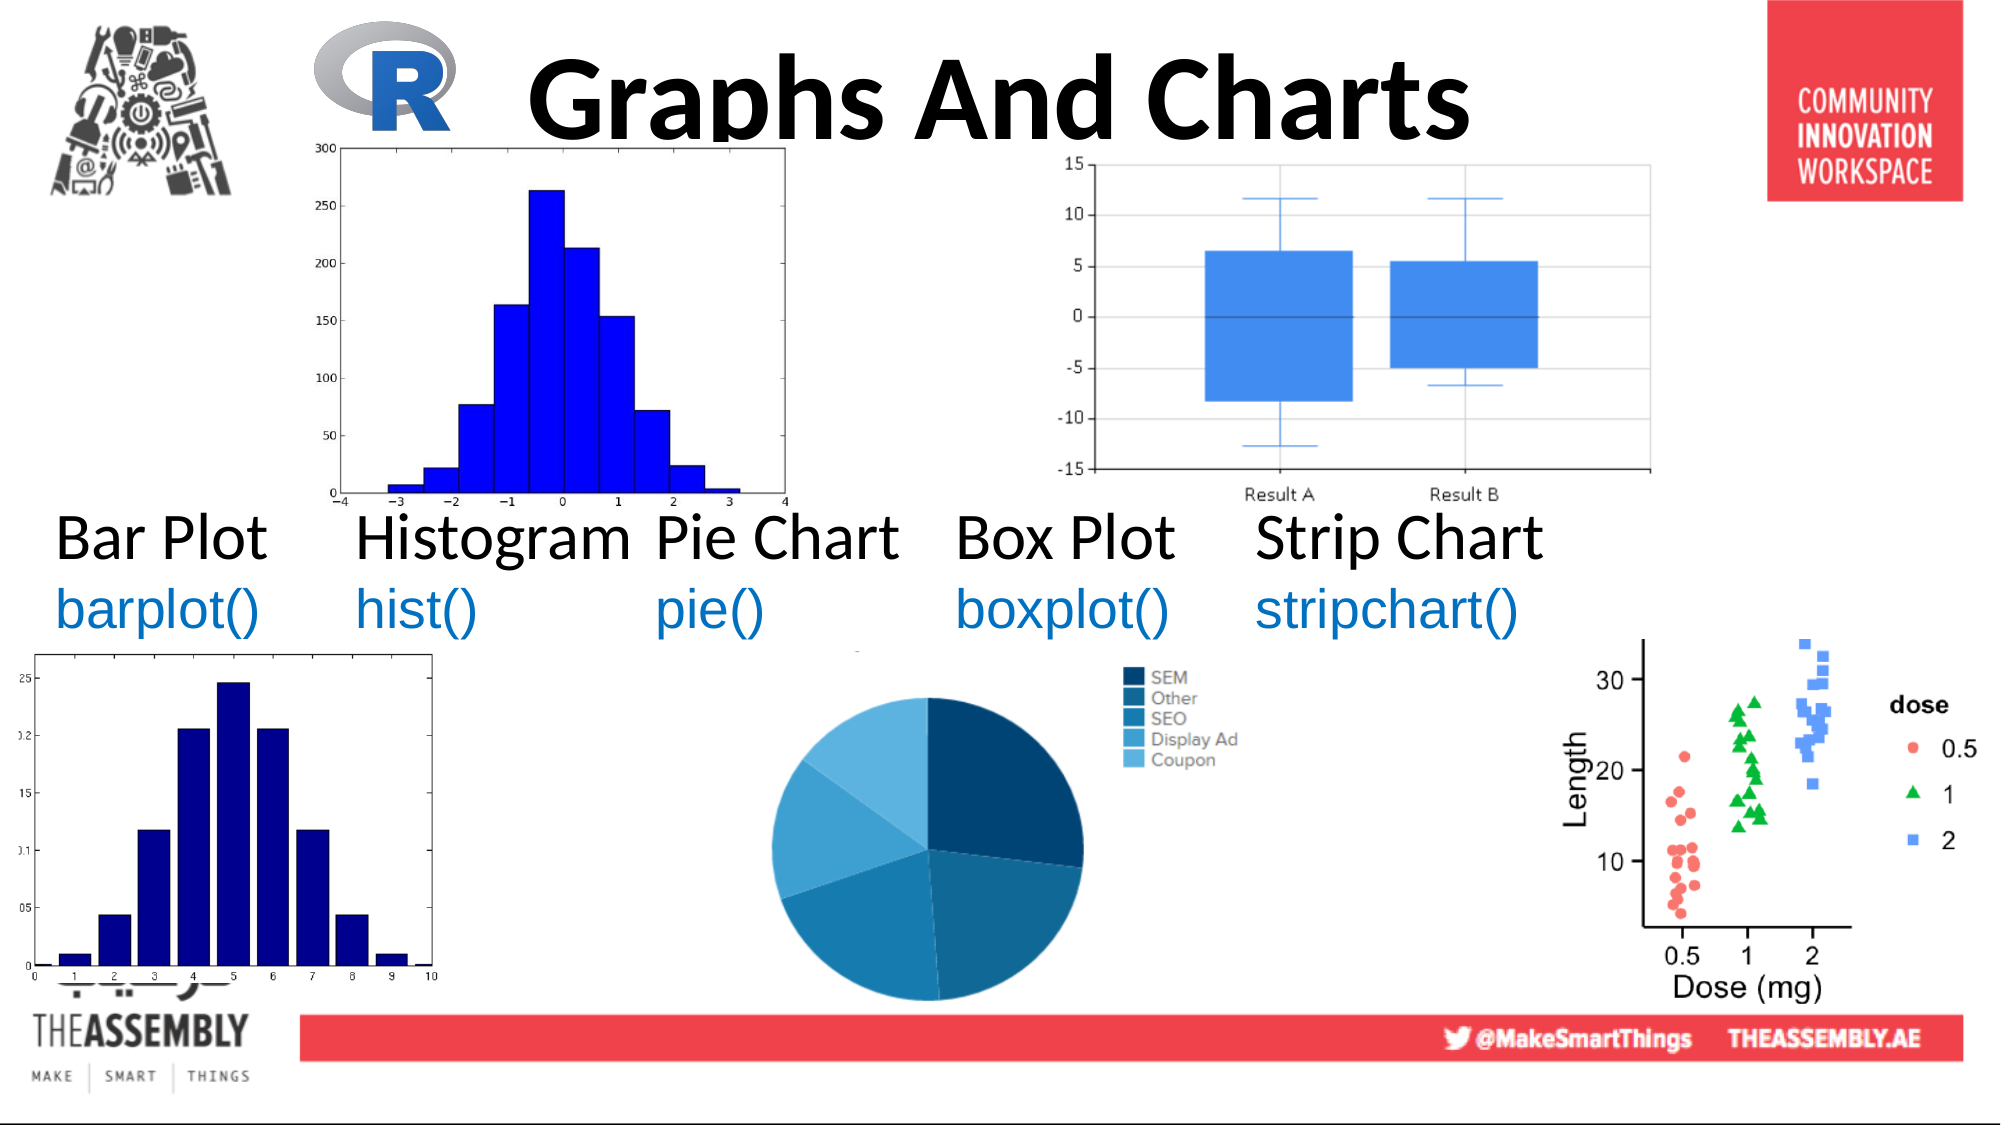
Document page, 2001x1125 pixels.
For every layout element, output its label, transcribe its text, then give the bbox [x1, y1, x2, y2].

text_box Bar Plot Histogram Pie Chart Box Plot Strip Chart barplot() hist() pie() boxplot() stripchart() [18, 153, 2000, 1009]
text_box Graphs And Charts [0, 0, 2000, 182]
picture [0, 0, 2001, 1125]
picture [1557, 639, 1982, 1004]
picture [314, 142, 789, 507]
picture [1044, 141, 1657, 507]
picture [314, 21, 456, 131]
